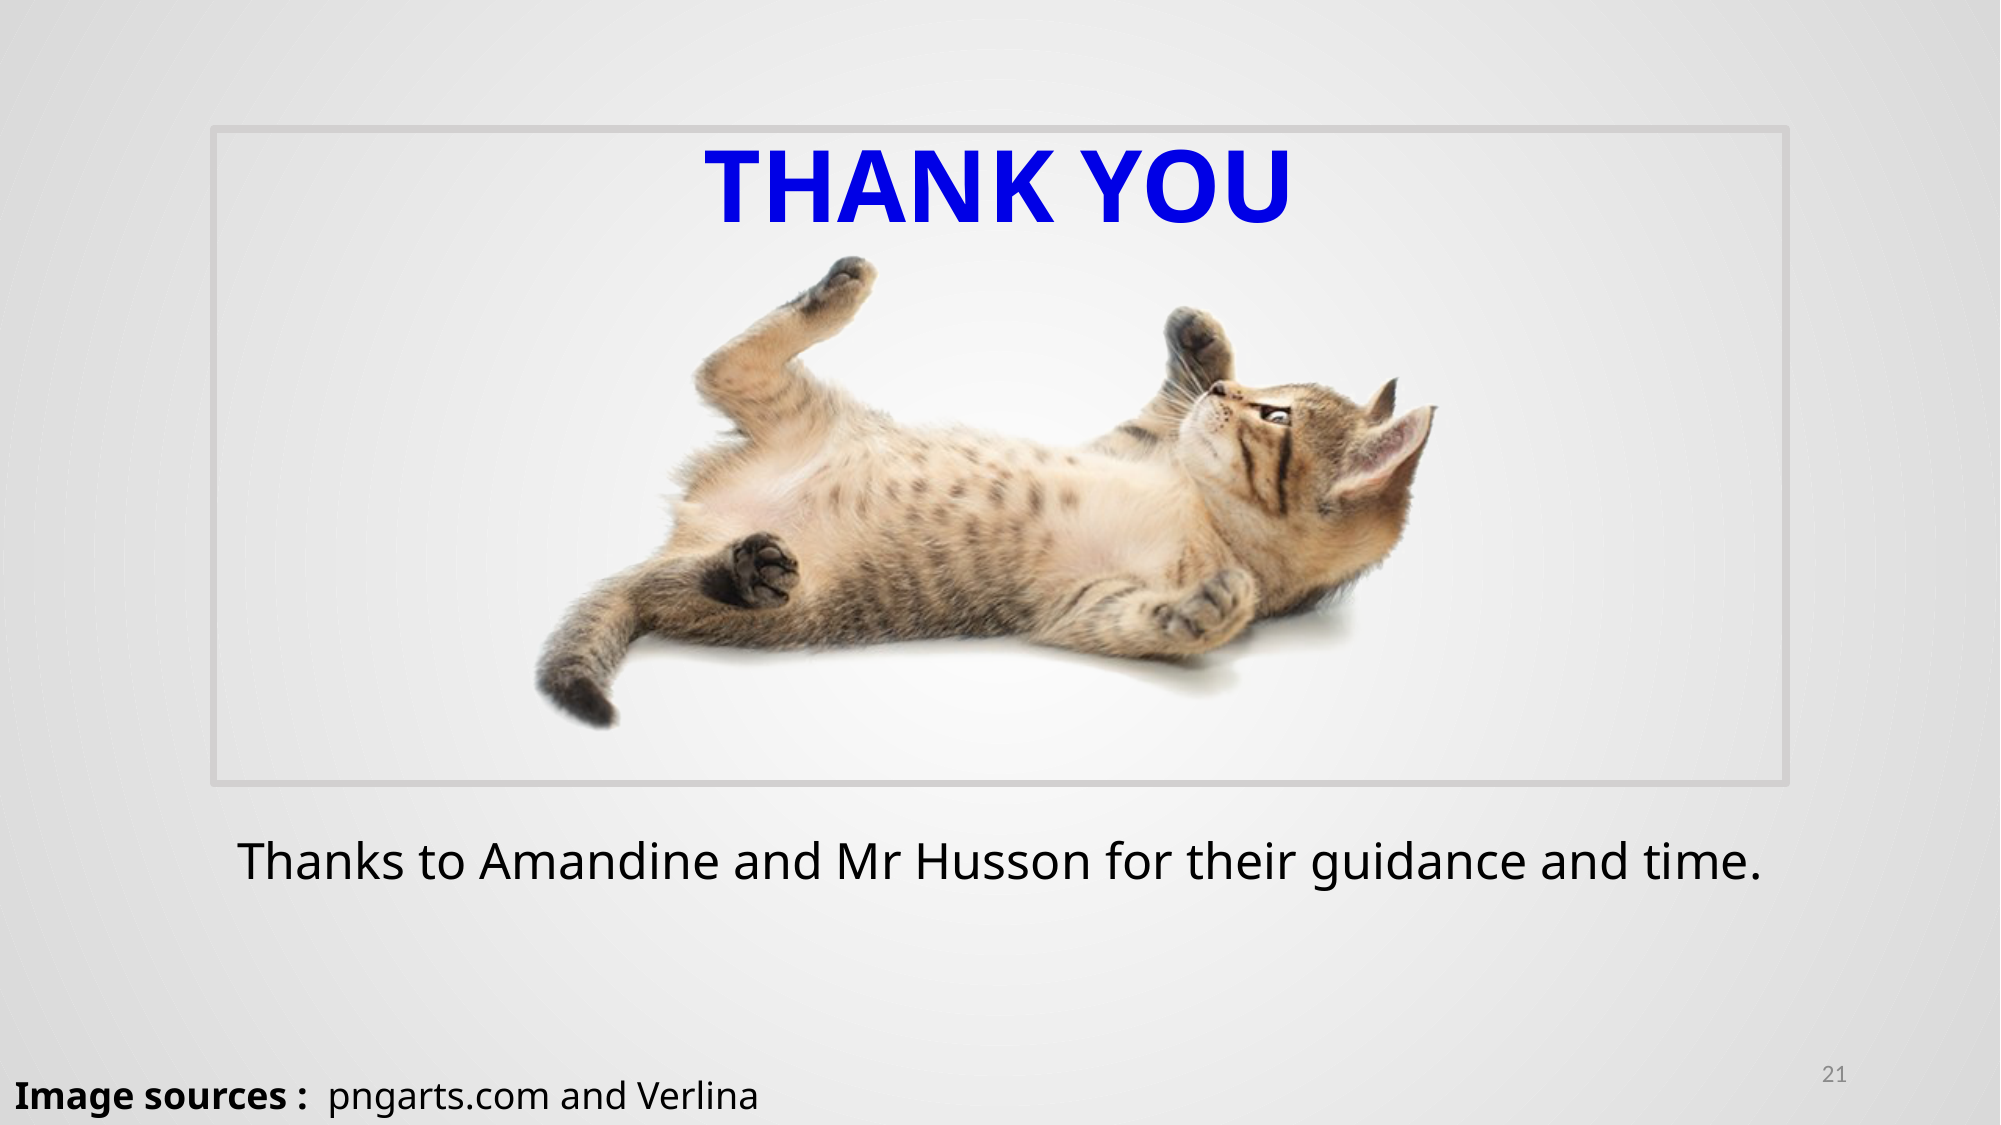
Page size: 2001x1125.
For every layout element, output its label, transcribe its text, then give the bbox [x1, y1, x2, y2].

slide_number 21 [1412, 1042, 1863, 1103]
text_box Thanks to Amandine and Mr Husson for their guidance and time. [167, 822, 1833, 897]
picture [504, 253, 1496, 745]
title THANK YOU [213, 128, 1787, 784]
text_box Image sources : pngarts.com and Verlina [0, 1064, 1573, 1125]
